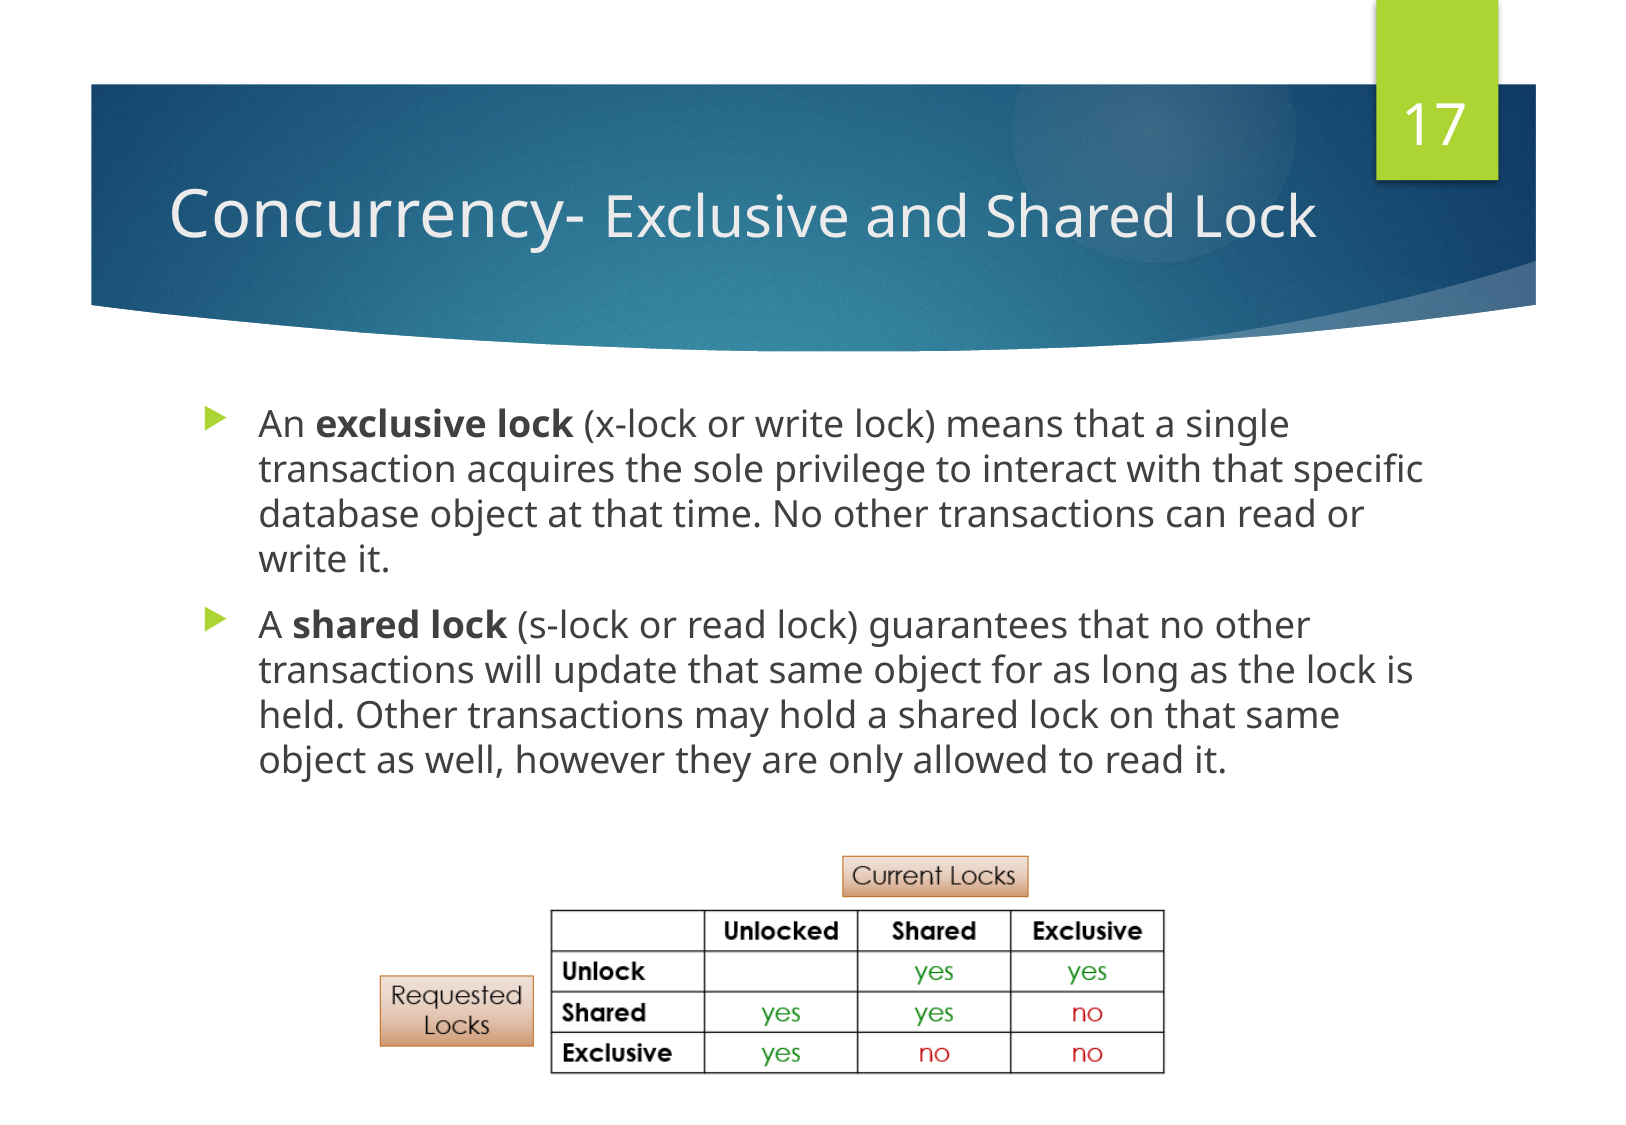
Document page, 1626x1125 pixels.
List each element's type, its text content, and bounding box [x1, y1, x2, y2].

picture [357, 818, 1207, 1125]
title Concurrency- Exclusive and Shared Lock [153, 152, 1412, 269]
slide_number 17 [1364, 48, 1506, 175]
list An exclusive lock (x-lock or write lock) means that a single transaction acquires the sole privilege to interact with that specific database object at that time. No other transactions can read or write it. A shared lock (s-lock or read lock) guarantees that no other transactions will update that same object for as long as the lock is held. Other transactions may hold a shared lock on that same object as well, however they are only allowed to read it. [187, 392, 1445, 791]
